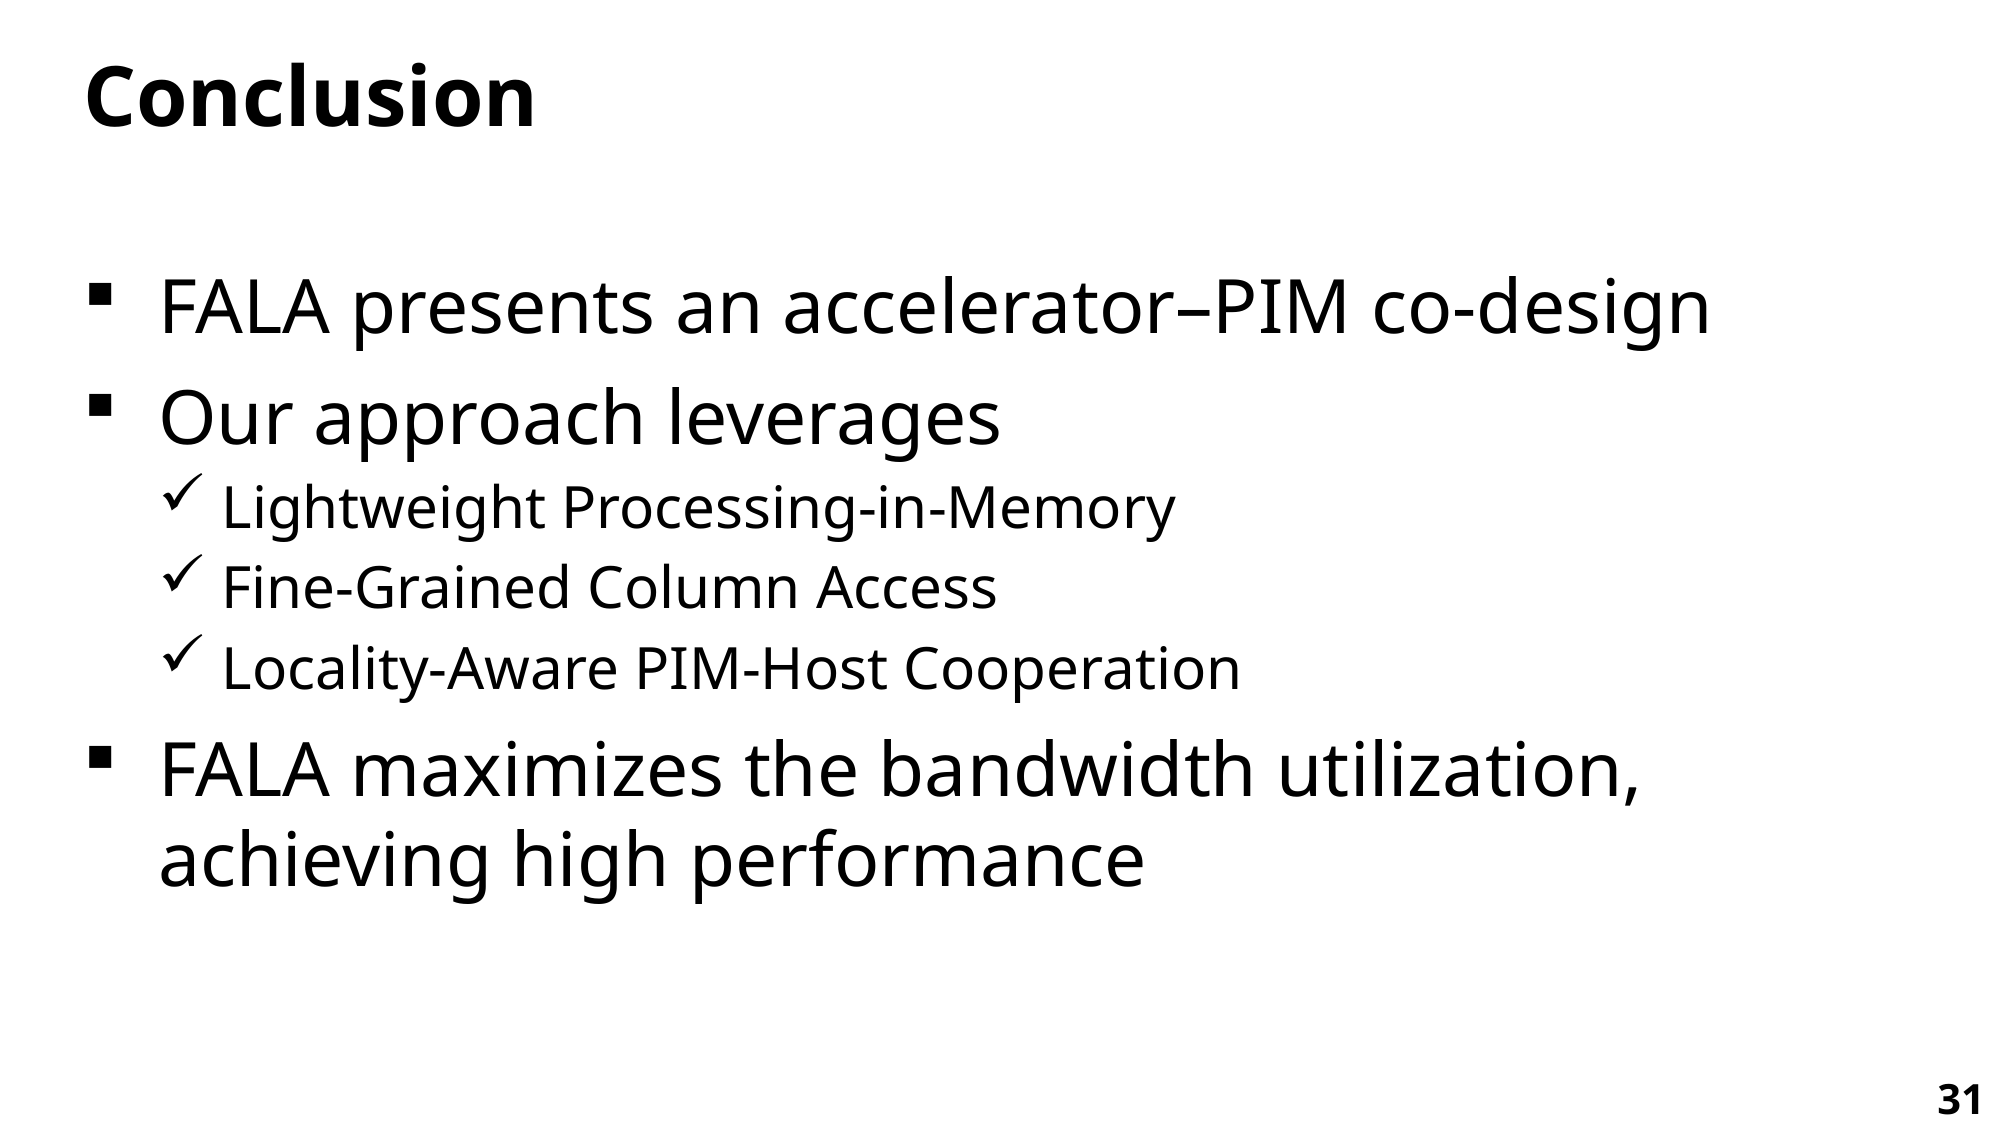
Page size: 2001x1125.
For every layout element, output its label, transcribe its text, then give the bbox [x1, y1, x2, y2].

list FALA presents an accelerator–PIM co-design Our approach leverages Lightweight Processing-in-Memory Fine-Grained Column Access Locality-Aware PIM-Host Cooperation FALA maximizes the bandwidth utilization, achieving high performance [68, 251, 1871, 1054]
title Conclusion [68, 43, 1917, 155]
slide_number 31 [1550, 1065, 2000, 1125]
